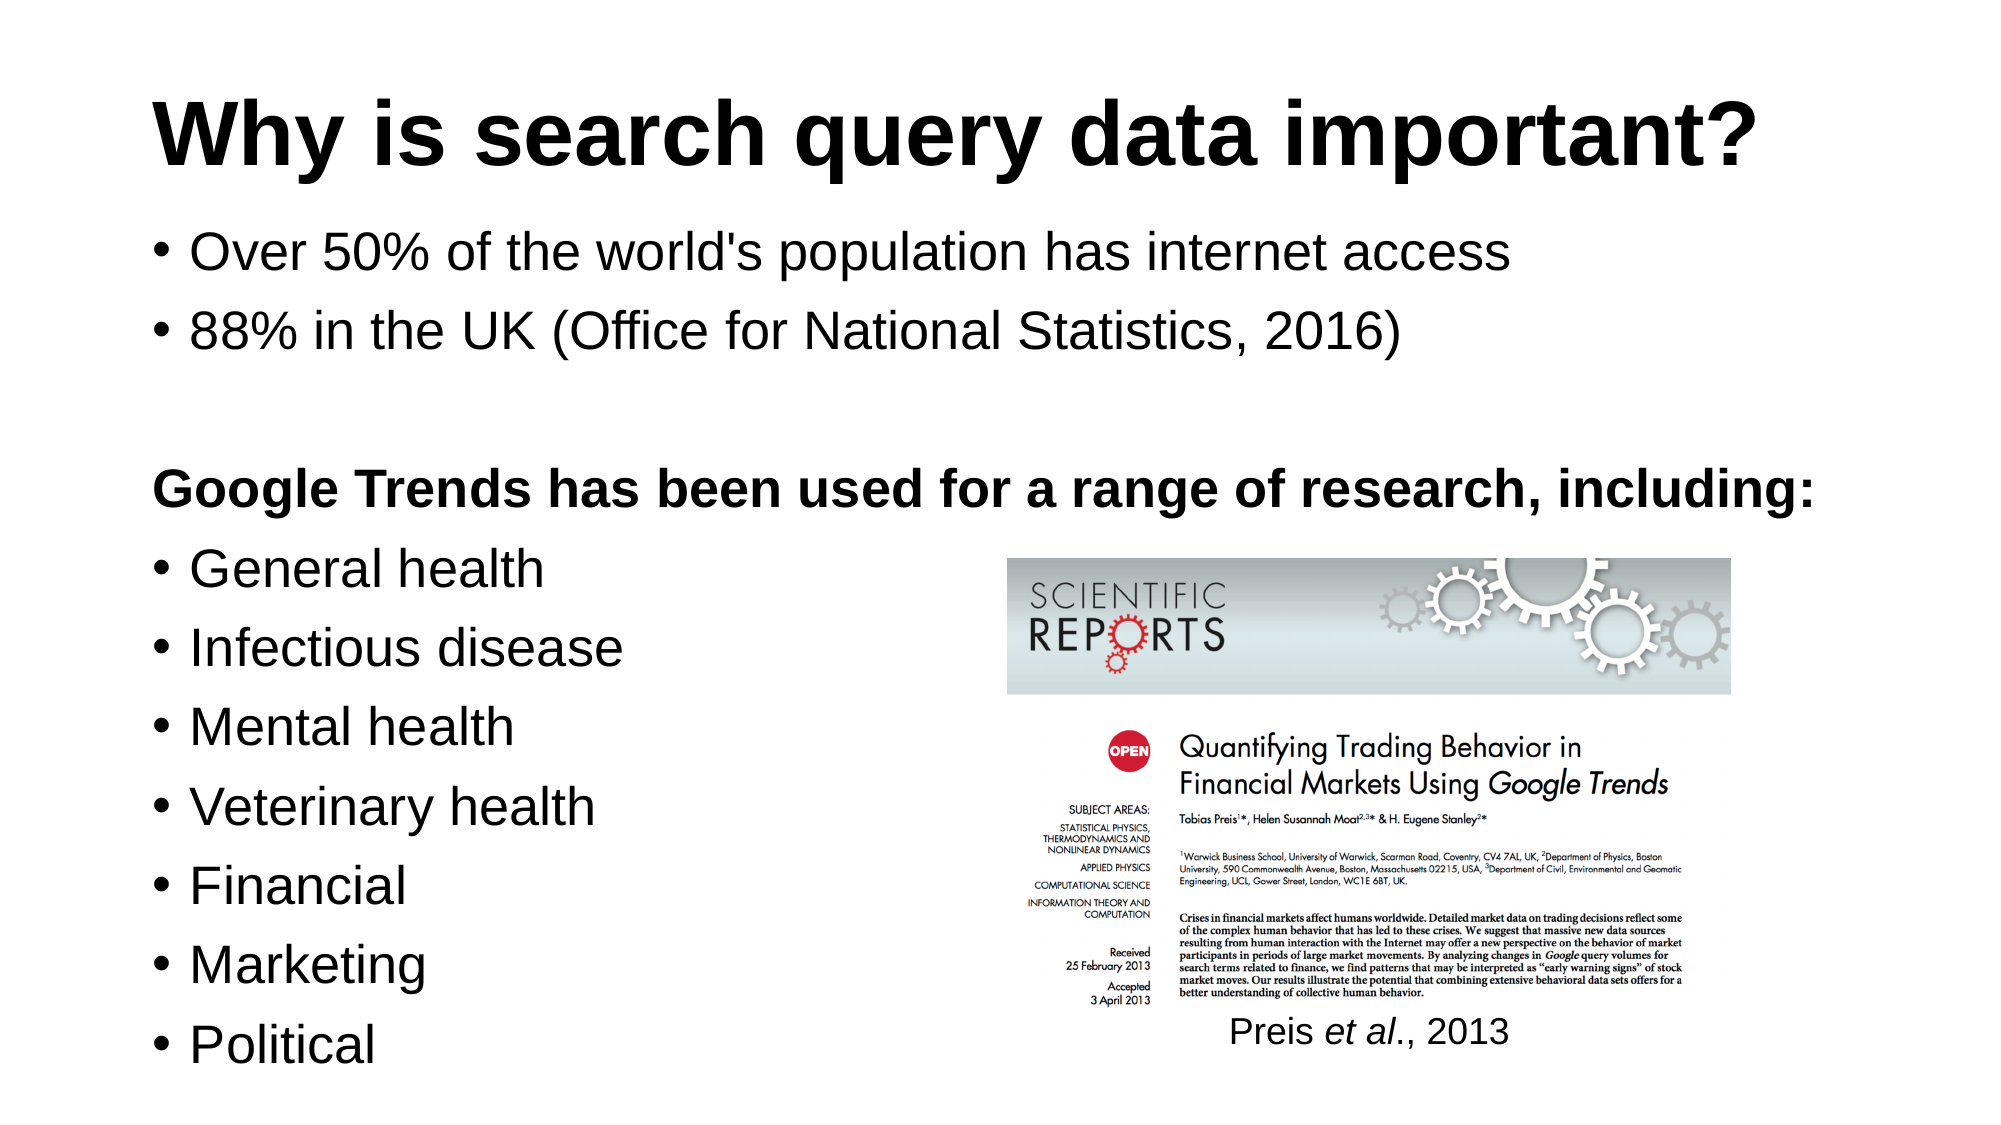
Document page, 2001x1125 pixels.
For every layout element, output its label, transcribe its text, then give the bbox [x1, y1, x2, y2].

text_box Preis et al., 2013 [1007, 1008, 1731, 1059]
list Over 50% of the world's population has internet access 88% in the UK (Office for National Statistics, 2016) Google Trends has been used for a range of research, including: General health Infectious disease Mental health Veterinary health Financial Marketing Political [137, 215, 1935, 1052]
title Why is search query data important? [137, 26, 1863, 215]
picture [1007, 558, 1731, 1008]
